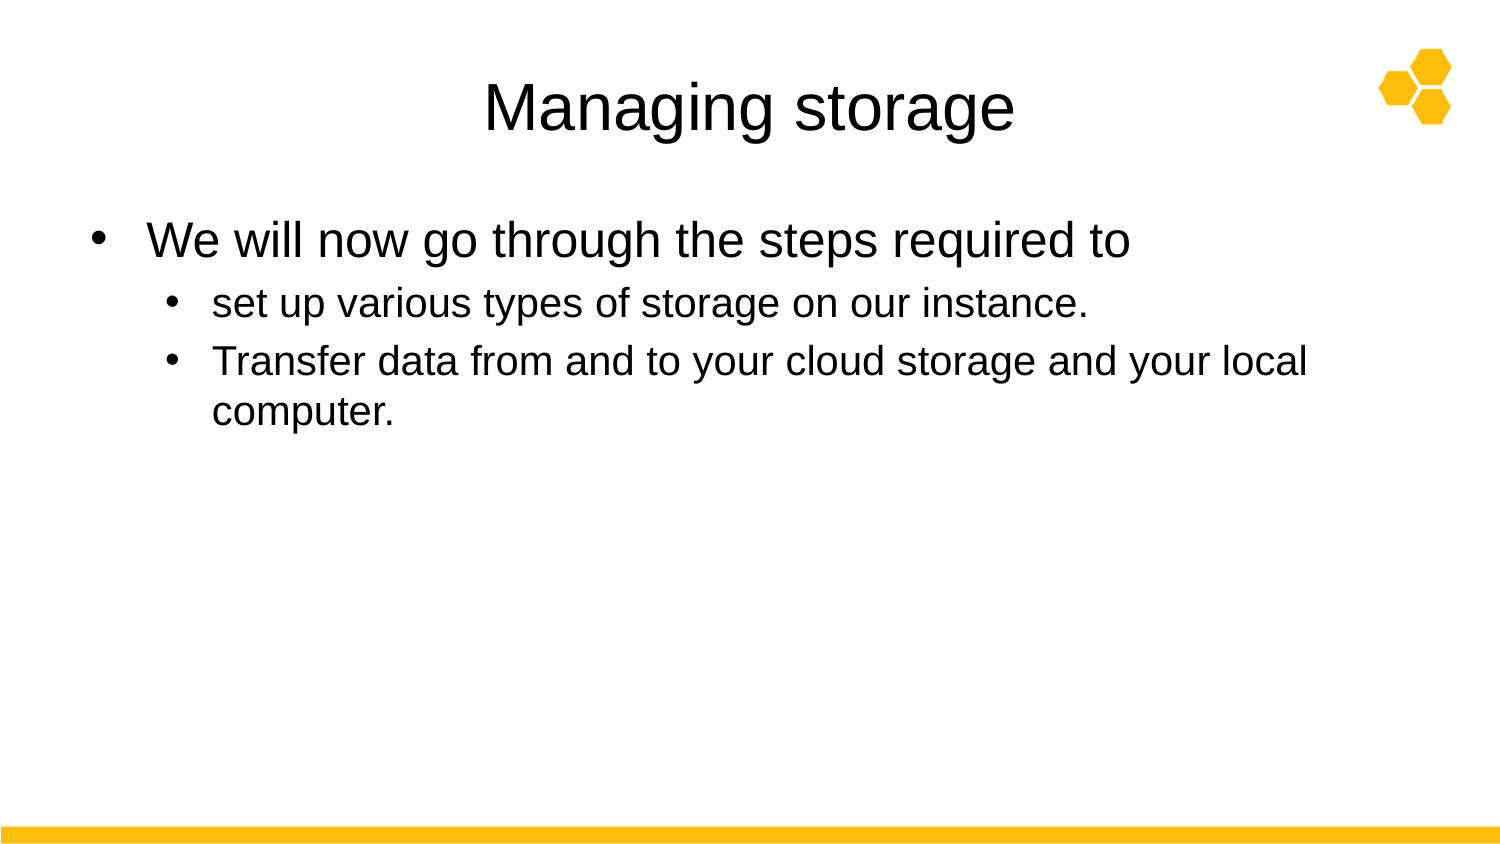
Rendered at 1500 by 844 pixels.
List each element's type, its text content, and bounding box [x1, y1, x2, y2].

picture [0, 0, 1500, 844]
title Managing storage [75, 33, 1425, 175]
list We will now go through the steps required to set up various types of storage on our instance. Transfer data from and to your cloud storage and your local computer. [75, 199, 1425, 754]
